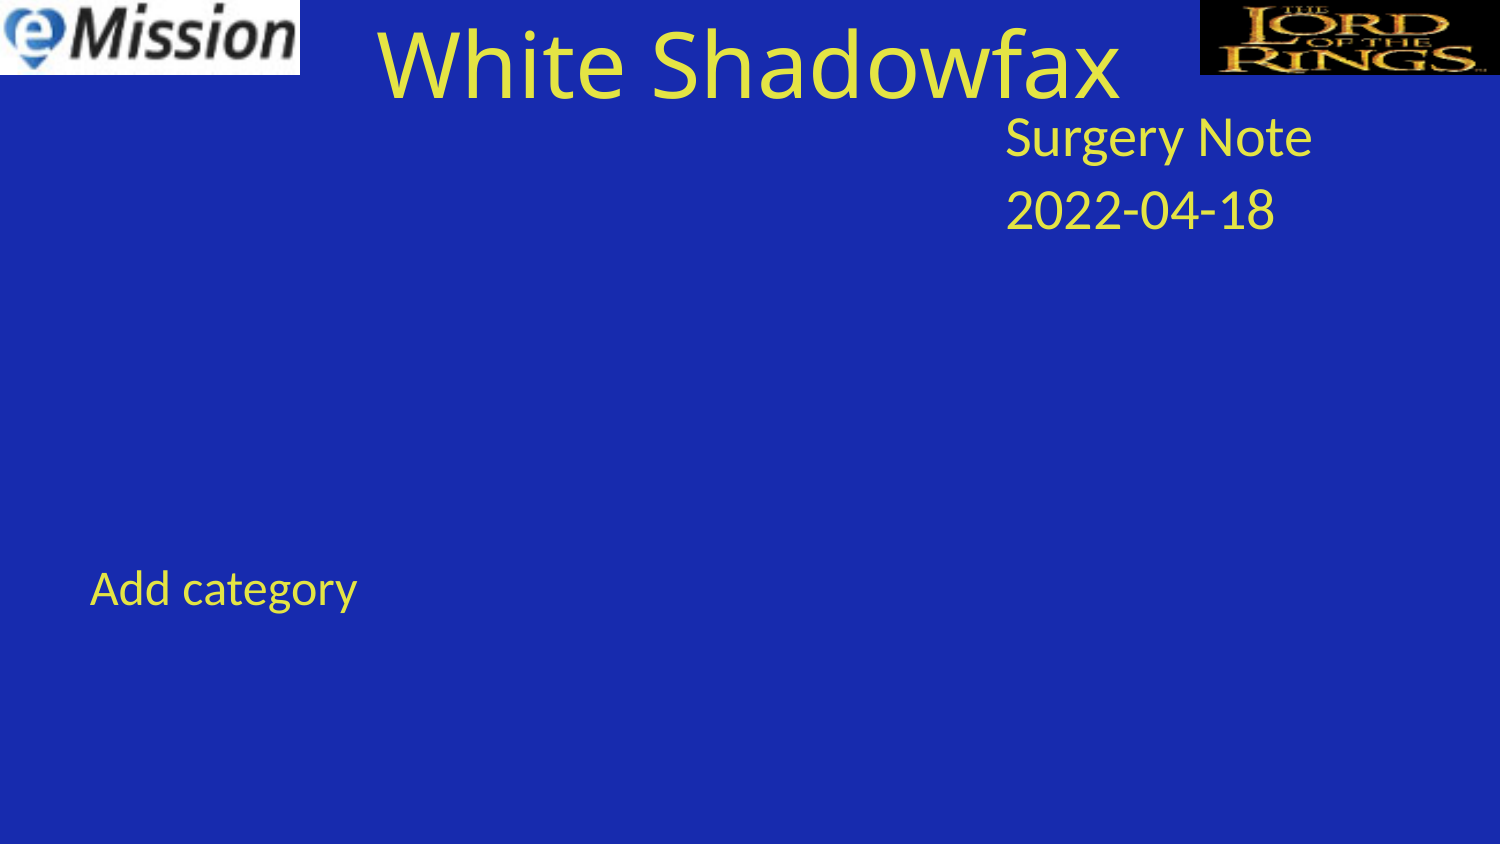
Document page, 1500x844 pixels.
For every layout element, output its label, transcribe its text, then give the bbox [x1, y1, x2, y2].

text_box Add category [74, 329, 1125, 840]
title White Shadowfax [345, 0, 1155, 75]
table_header Surgery Note [990, 105, 1485, 178]
table_cell 2022-04-18 [990, 178, 1485, 252]
picture [1200, 0, 1500, 75]
picture [0, 0, 300, 75]
